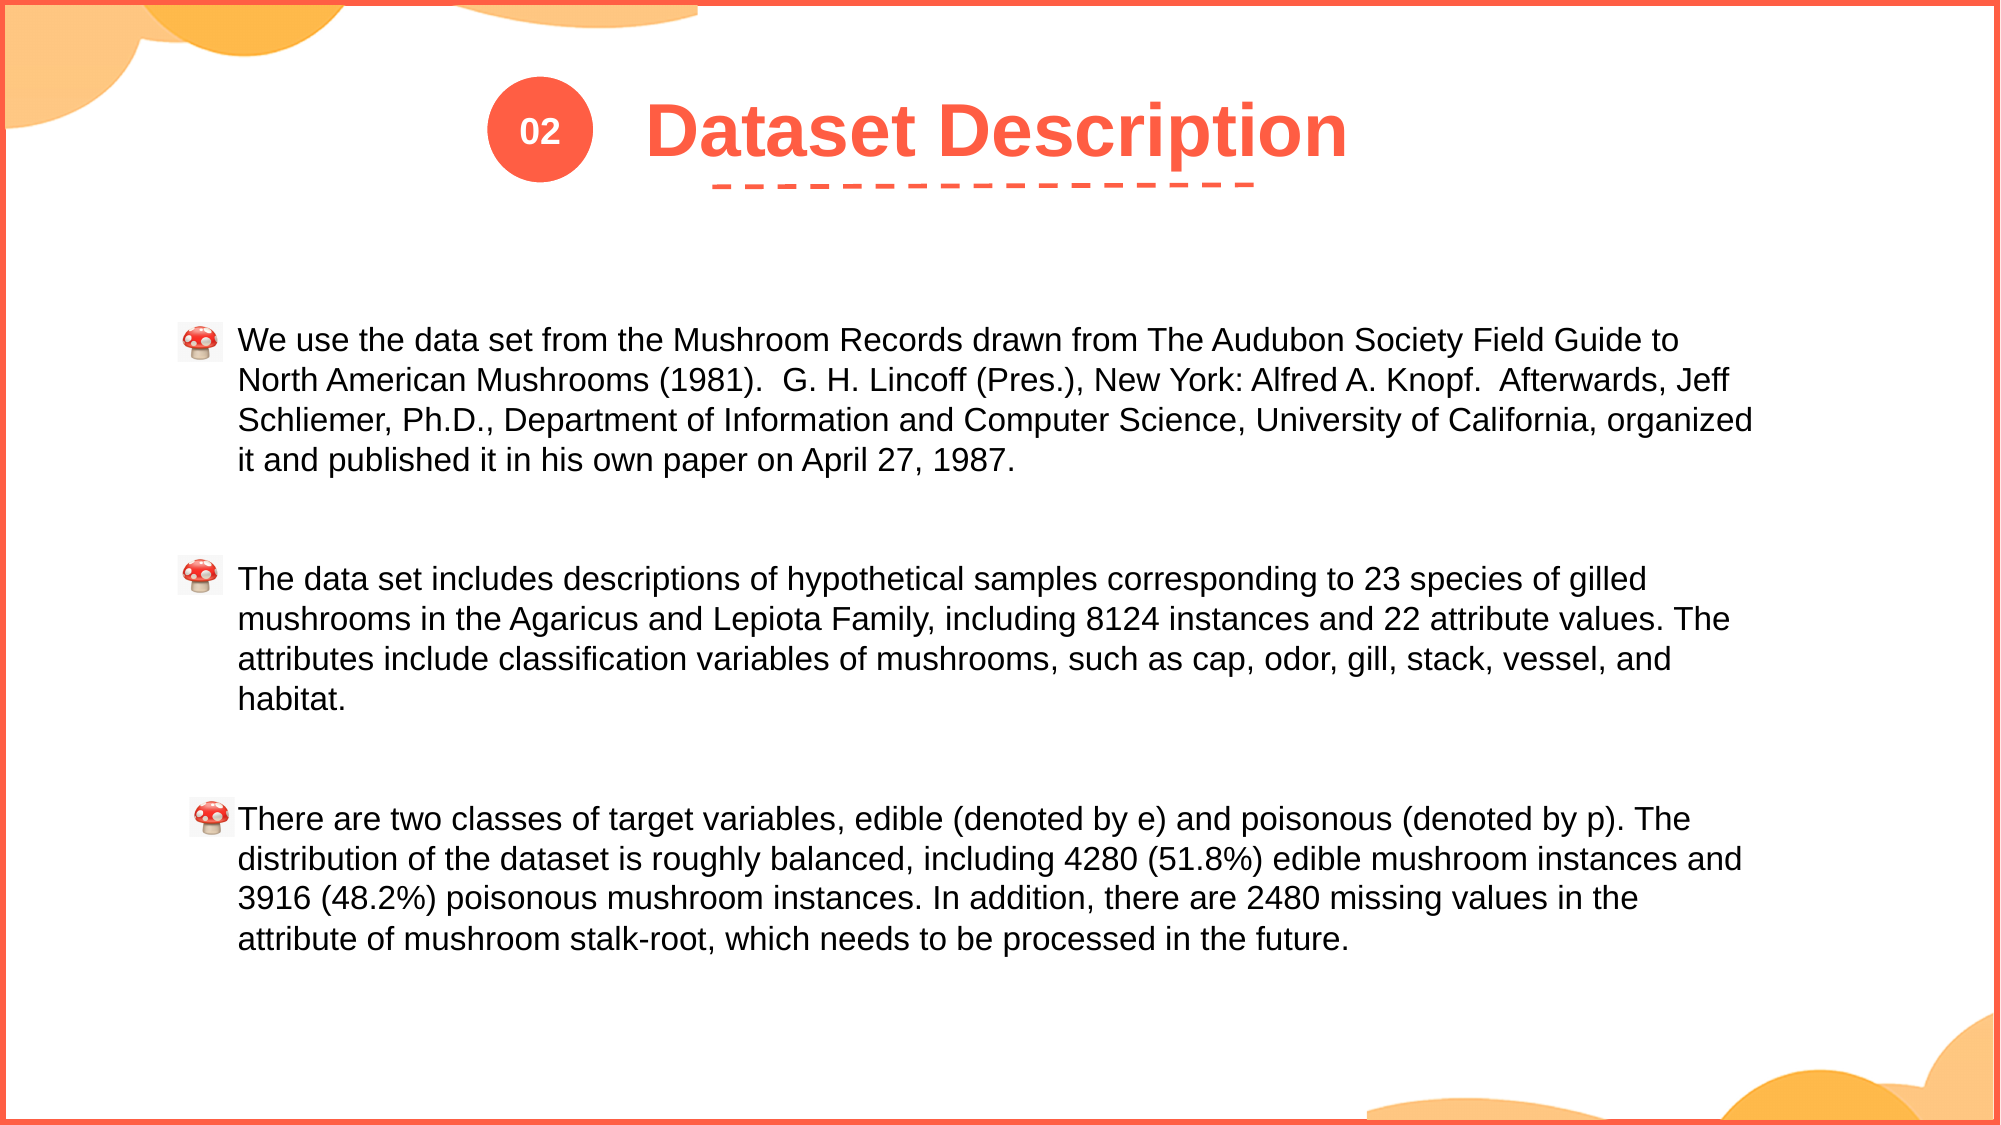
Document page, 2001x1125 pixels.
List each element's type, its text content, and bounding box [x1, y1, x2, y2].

text_box We use the data set from the Mushroom Records drawn from The Audubon Society Field Guide to North American Mushrooms (1981). G. H. Lincoff (Pres.), New York: Alfred A. Knopf. Afterwards, Jeff Schliemer, Ph.D., Department of Information and Computer Science, University of California, organized it and published it in his own paper on April 27, 1987. The data set includes descriptions of hypothetical samples corresponding to 23 species of gilled mushrooms in the Agaricus and Lepiota Family, including 8124 instances and 22 attribute values. The attributes include classification variables of mushrooms, such as cap, odor, gill, stack, vessel, and habitat. There are two classes of target variables, edible (denoted by e) and poisonous (denoted by p). The distribution of the dataset is roughly balanced, including 4280 (51.8%) edible mushroom instances and 3916 (48.2%) poisonous mushroom instances. In addition, there are 2480 missing values in the attribute of mushroom stalk-root, which needs to be processed in the future. [222, 310, 1783, 1038]
text_box 02 [484, 130, 597, 186]
picture [177, 322, 223, 362]
picture [189, 797, 235, 837]
text_box Dataset Description [630, 74, 1543, 179]
picture [177, 555, 223, 595]
picture [1366, 996, 1994, 1120]
picture [4, 5, 698, 130]
